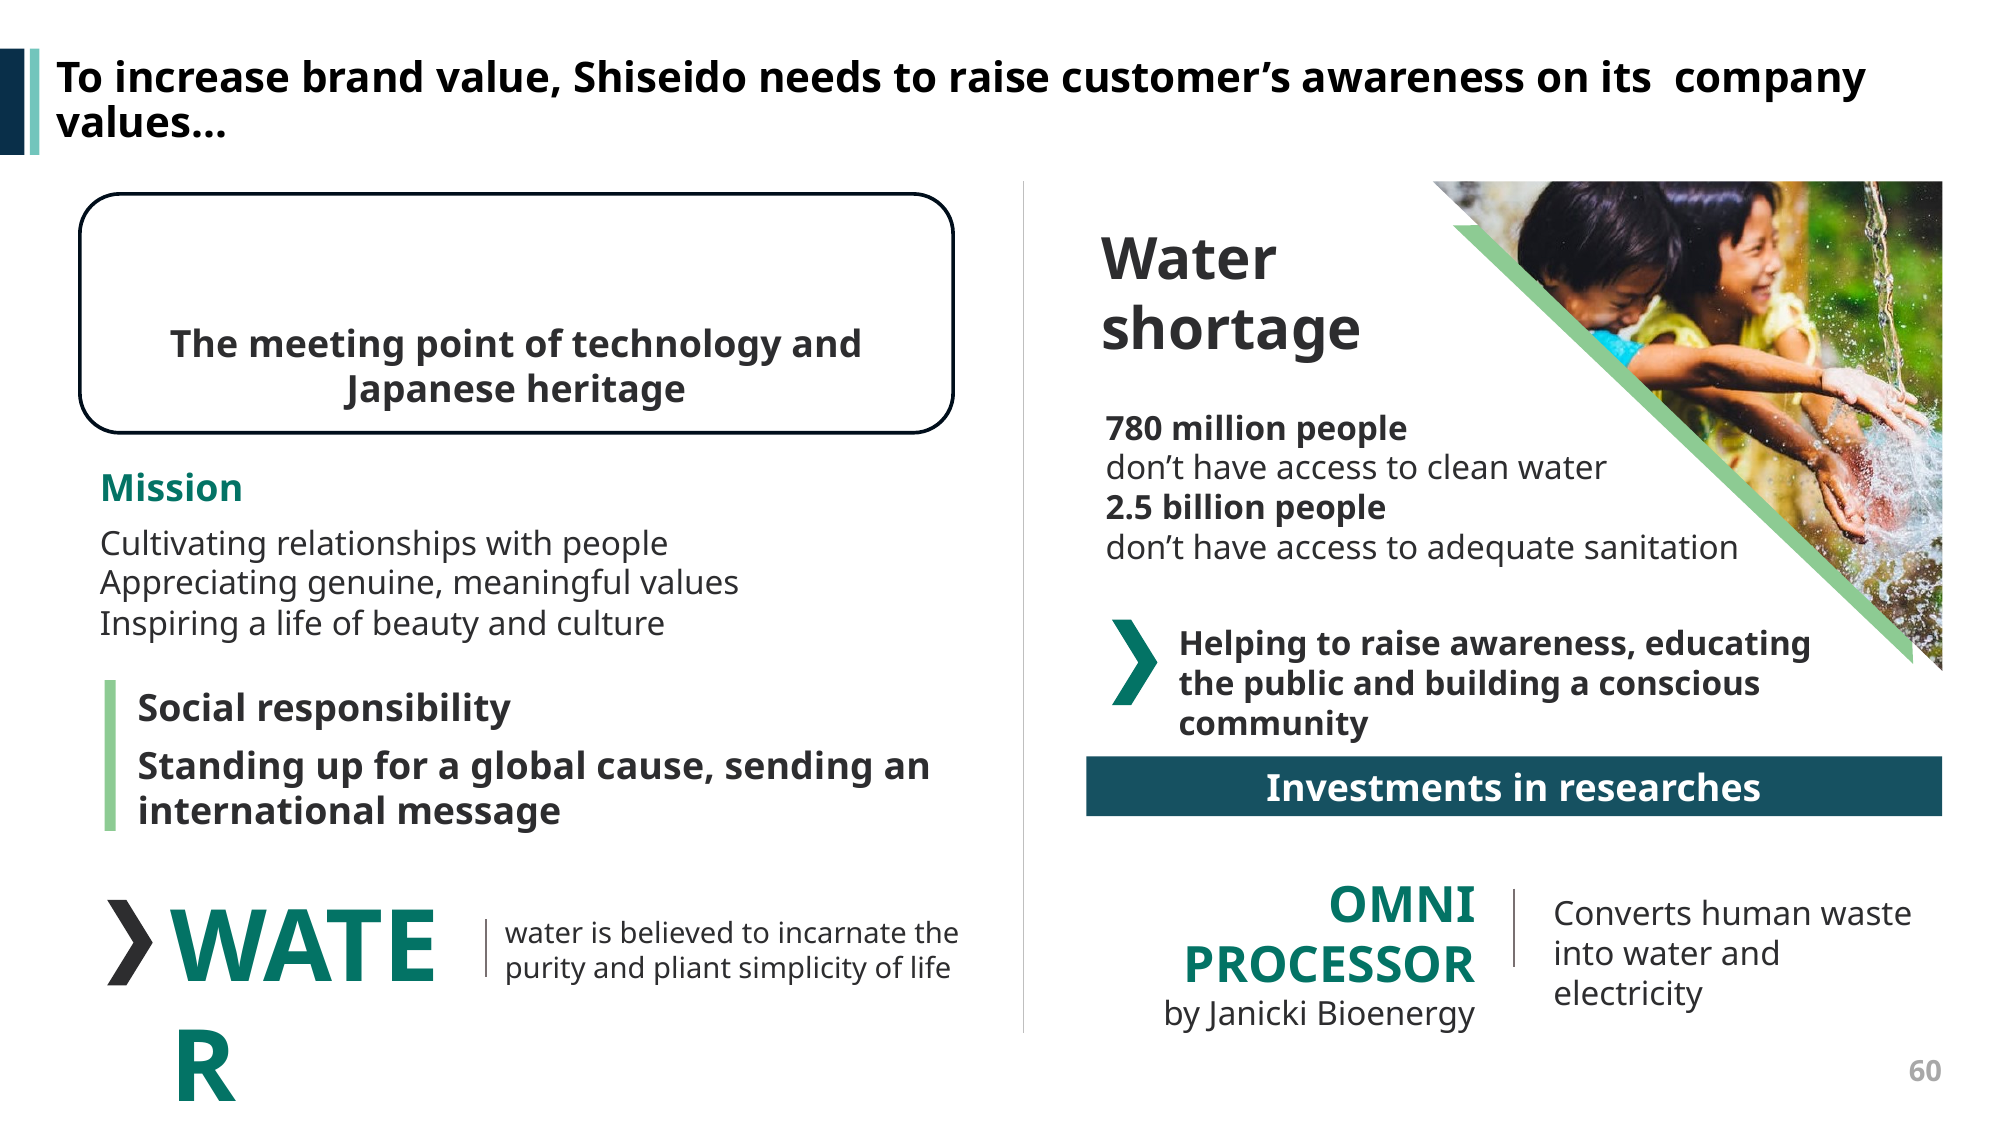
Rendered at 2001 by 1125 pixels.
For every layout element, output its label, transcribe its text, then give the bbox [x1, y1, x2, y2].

text_box Omni Processor by Janicki Bioenergy [1086, 864, 1491, 1040]
text_box Converts human waste into water and electricity [1538, 884, 1943, 1020]
title To increase brand value, Shiseido needs to raise customer’s awareness on its company values… [41, 48, 1958, 155]
text_box Water shortage [1086, 213, 1432, 369]
text_box [1110, 618, 1159, 707]
text_box [105, 898, 154, 987]
text_box Investments in researches [1086, 756, 1943, 817]
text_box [79, 193, 954, 433]
text_box Mission Cultivating relationships with people Appreciating genuine, meaningful values Inspiring a life of beauty and culture [85, 456, 793, 649]
picture [1432, 181, 1943, 671]
text_box water is believed to incarnate the purity and pliant simplicity of life [490, 907, 1023, 992]
text_box 780 million people don’t have access to clean water 2.5 billion people don’t have access to adequate sanitation [1090, 399, 1432, 574]
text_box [104, 676, 966, 842]
text_box Water [156, 873, 488, 1125]
slide_number 60 [1507, 1042, 1958, 1103]
text_box Helping to raise awareness, educating the public and building a conscious community [1163, 614, 1884, 749]
